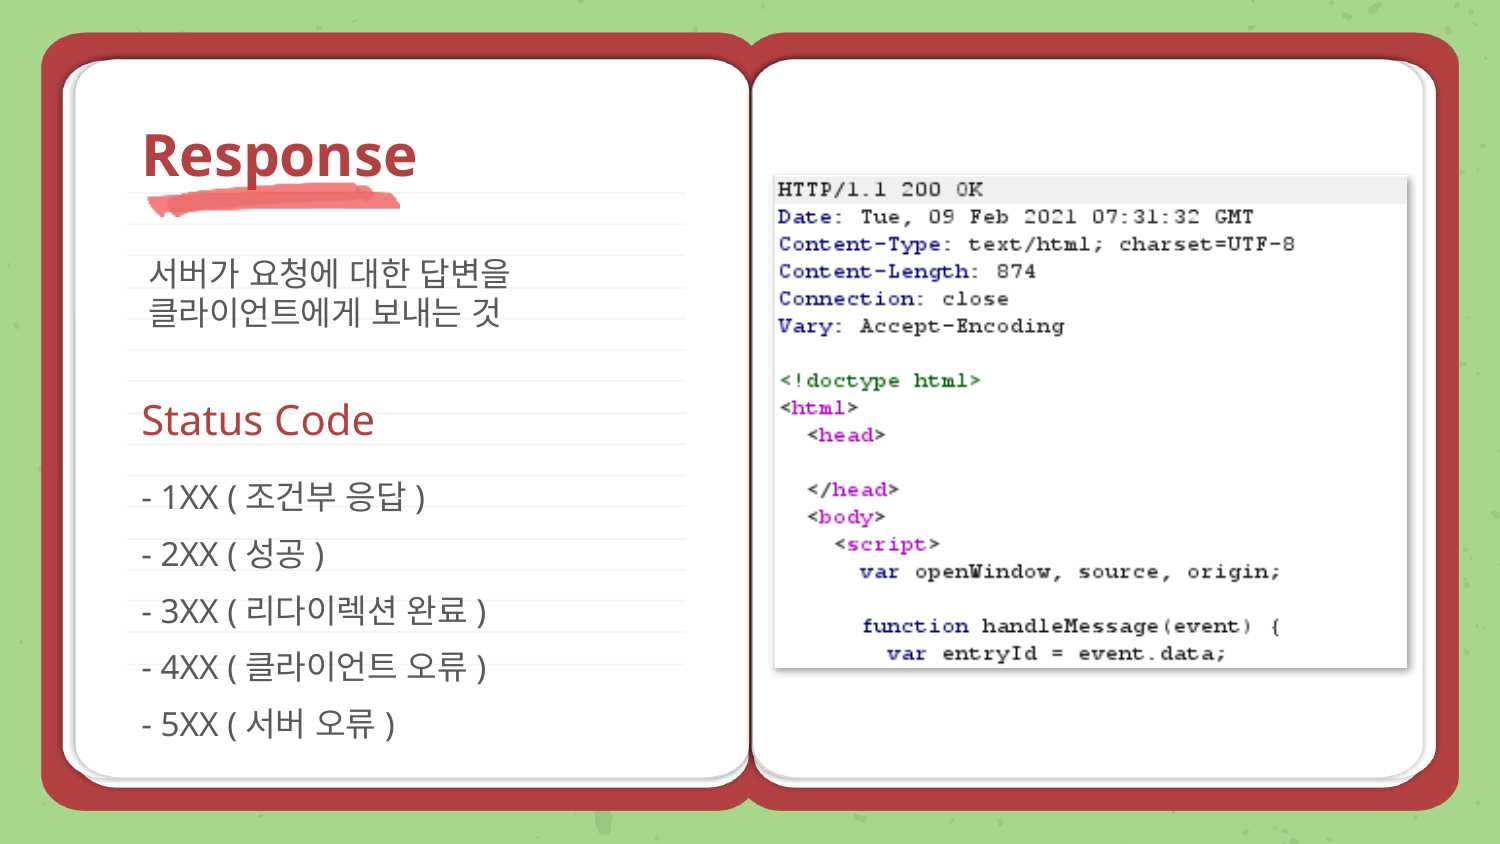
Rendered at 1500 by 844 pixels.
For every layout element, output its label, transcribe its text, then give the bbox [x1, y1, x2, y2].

list 서버가 요청에 대한 답변을 클라이언트에게 보내는 것 [133, 237, 671, 322]
title Response [126, 116, 521, 211]
text_box Status Code - 1XX (조건부 응답) - 2XX (성공) - 3XX (리다이렉션 완료) - 4XX (클라이언트 오류) - 5XX (서버 오류) [126, 378, 603, 758]
picture [41, 32, 1459, 811]
